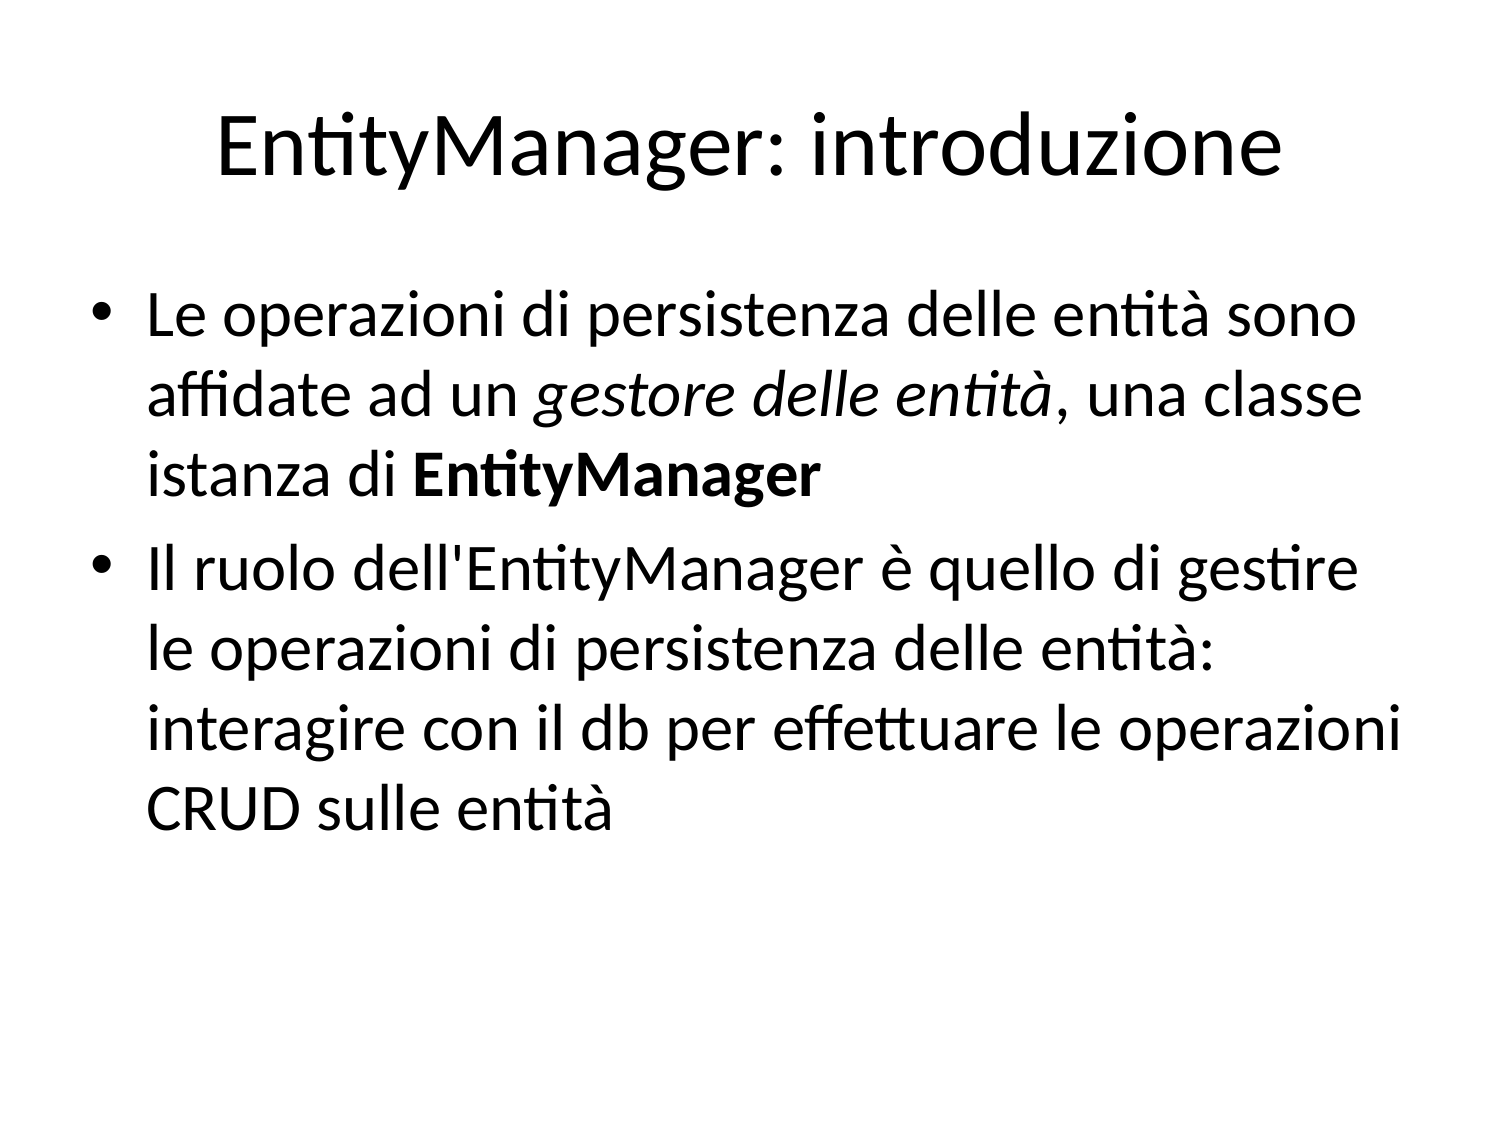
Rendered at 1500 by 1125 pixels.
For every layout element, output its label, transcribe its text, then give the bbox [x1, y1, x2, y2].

list Le operazioni di persistenza delle entità sono affidate ad un gestore delle entità, una classe istanza di EntityManager Il ruolo dell'EntityManager è quello di gestire le operazioni di persistenza delle entità: interagire con il db per effettuare le operazioni CRUD sulle entità [75, 262, 1425, 1005]
title EntityManager: introduzione [75, 45, 1425, 233]
